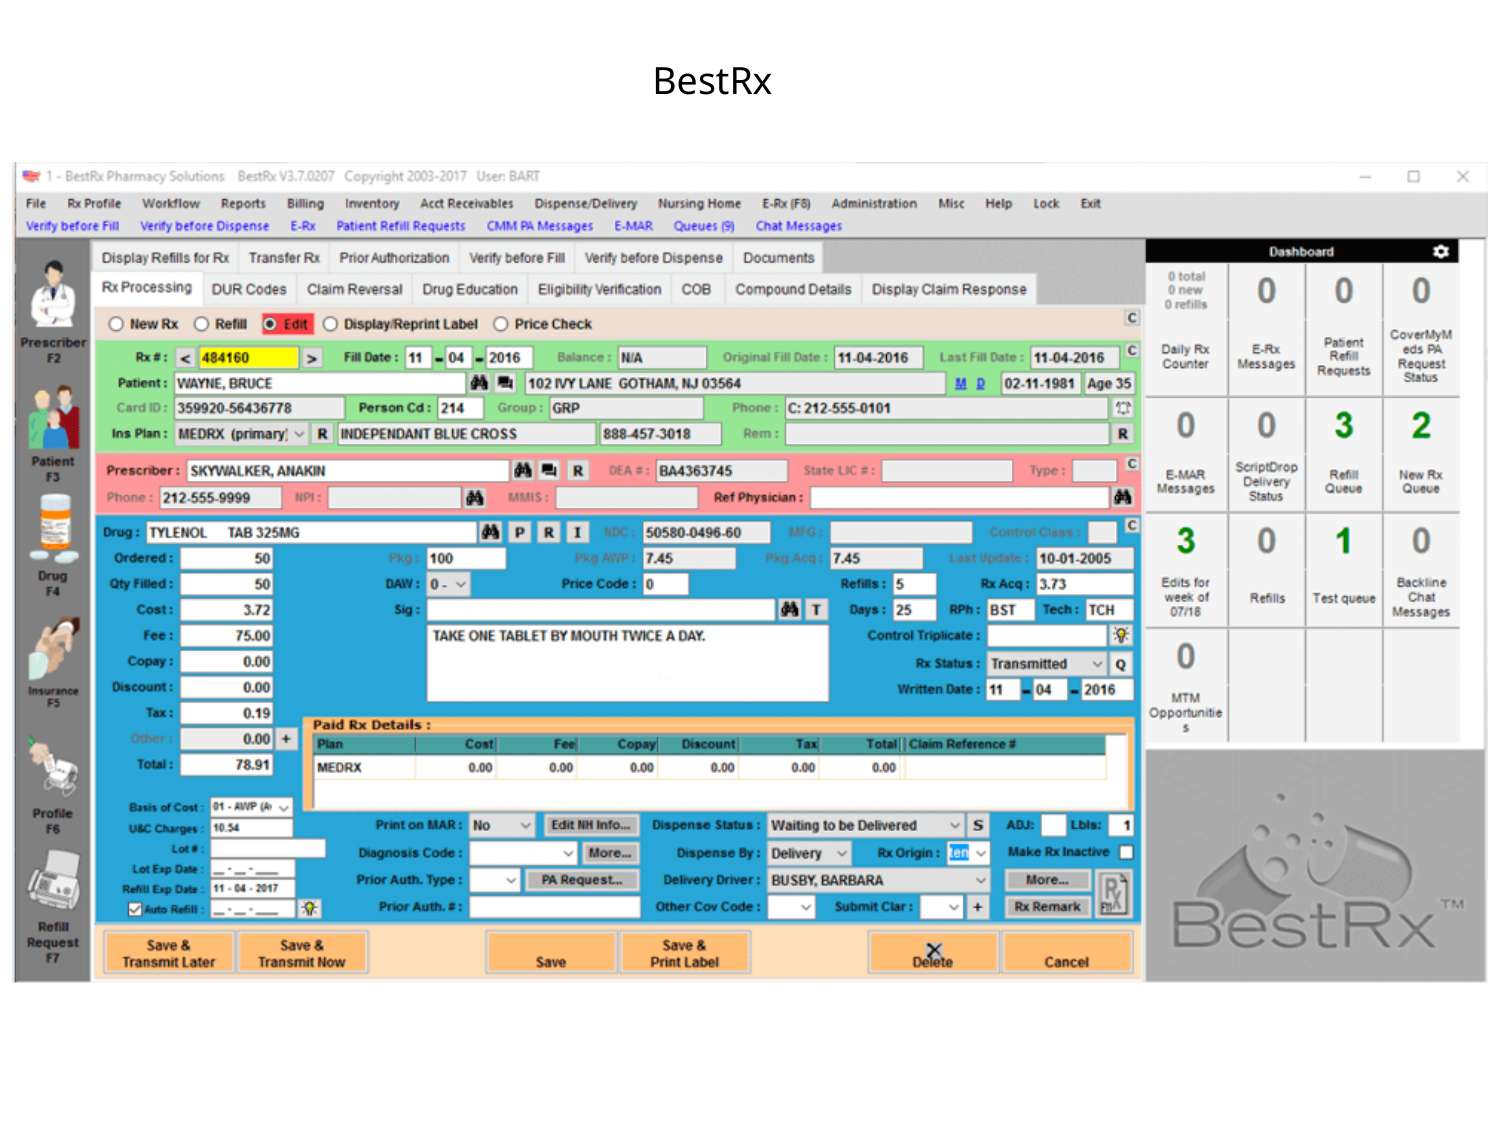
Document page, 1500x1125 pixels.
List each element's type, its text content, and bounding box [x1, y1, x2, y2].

text_box BestRx [637, 49, 788, 110]
picture [12, 162, 1488, 985]
